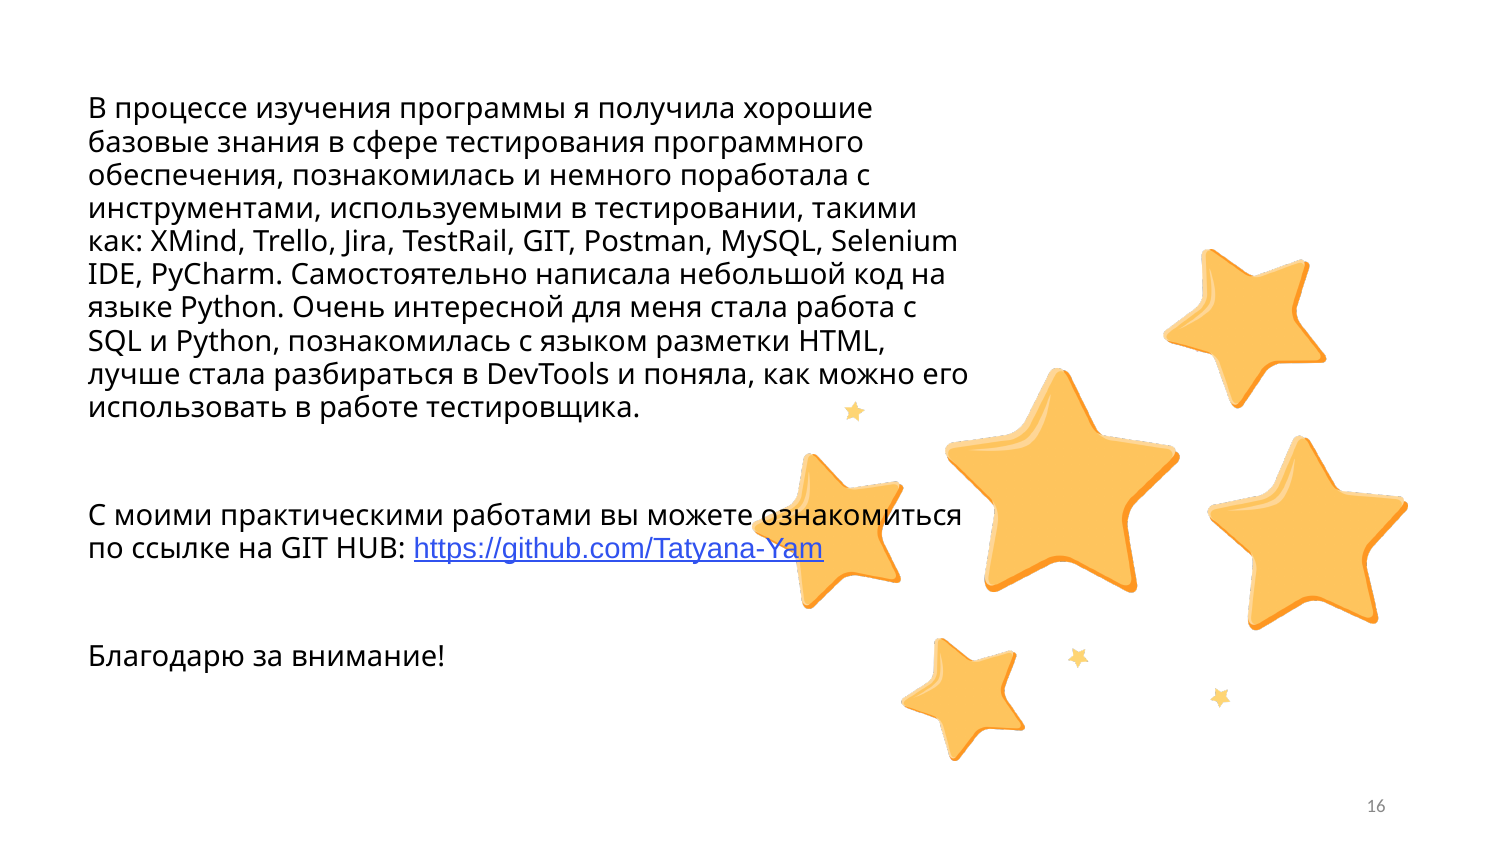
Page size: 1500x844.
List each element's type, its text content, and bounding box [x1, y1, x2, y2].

slide_number 16 [1059, 782, 1397, 827]
text_box В процессе изучения программы я получила хорошие базовые знания в сфере тестирования программного обеспечения, познакомилась и немного поработала с инструментами, используемыми в тестировании, такими как: XMind, Trello, Jira, TestRail, GIT, Postman, MySQL, Selenium IDE, PyCharm. Самостоятельно написала небольшой код на языке Python. Очень интересной для меня стала работа с SQL и Python, познакомилась с языком разметки HTML, лучше стала разбираться в DevTools и поняла, как можно его использовать в работе тестировщика. С моими практическими работами вы можете ознакомиться по ссылке на GIT HUB: https://github.com/Tatyana-Yam Благодарю за внимание! [72, 84, 993, 769]
picture [752, 249, 1408, 761]
